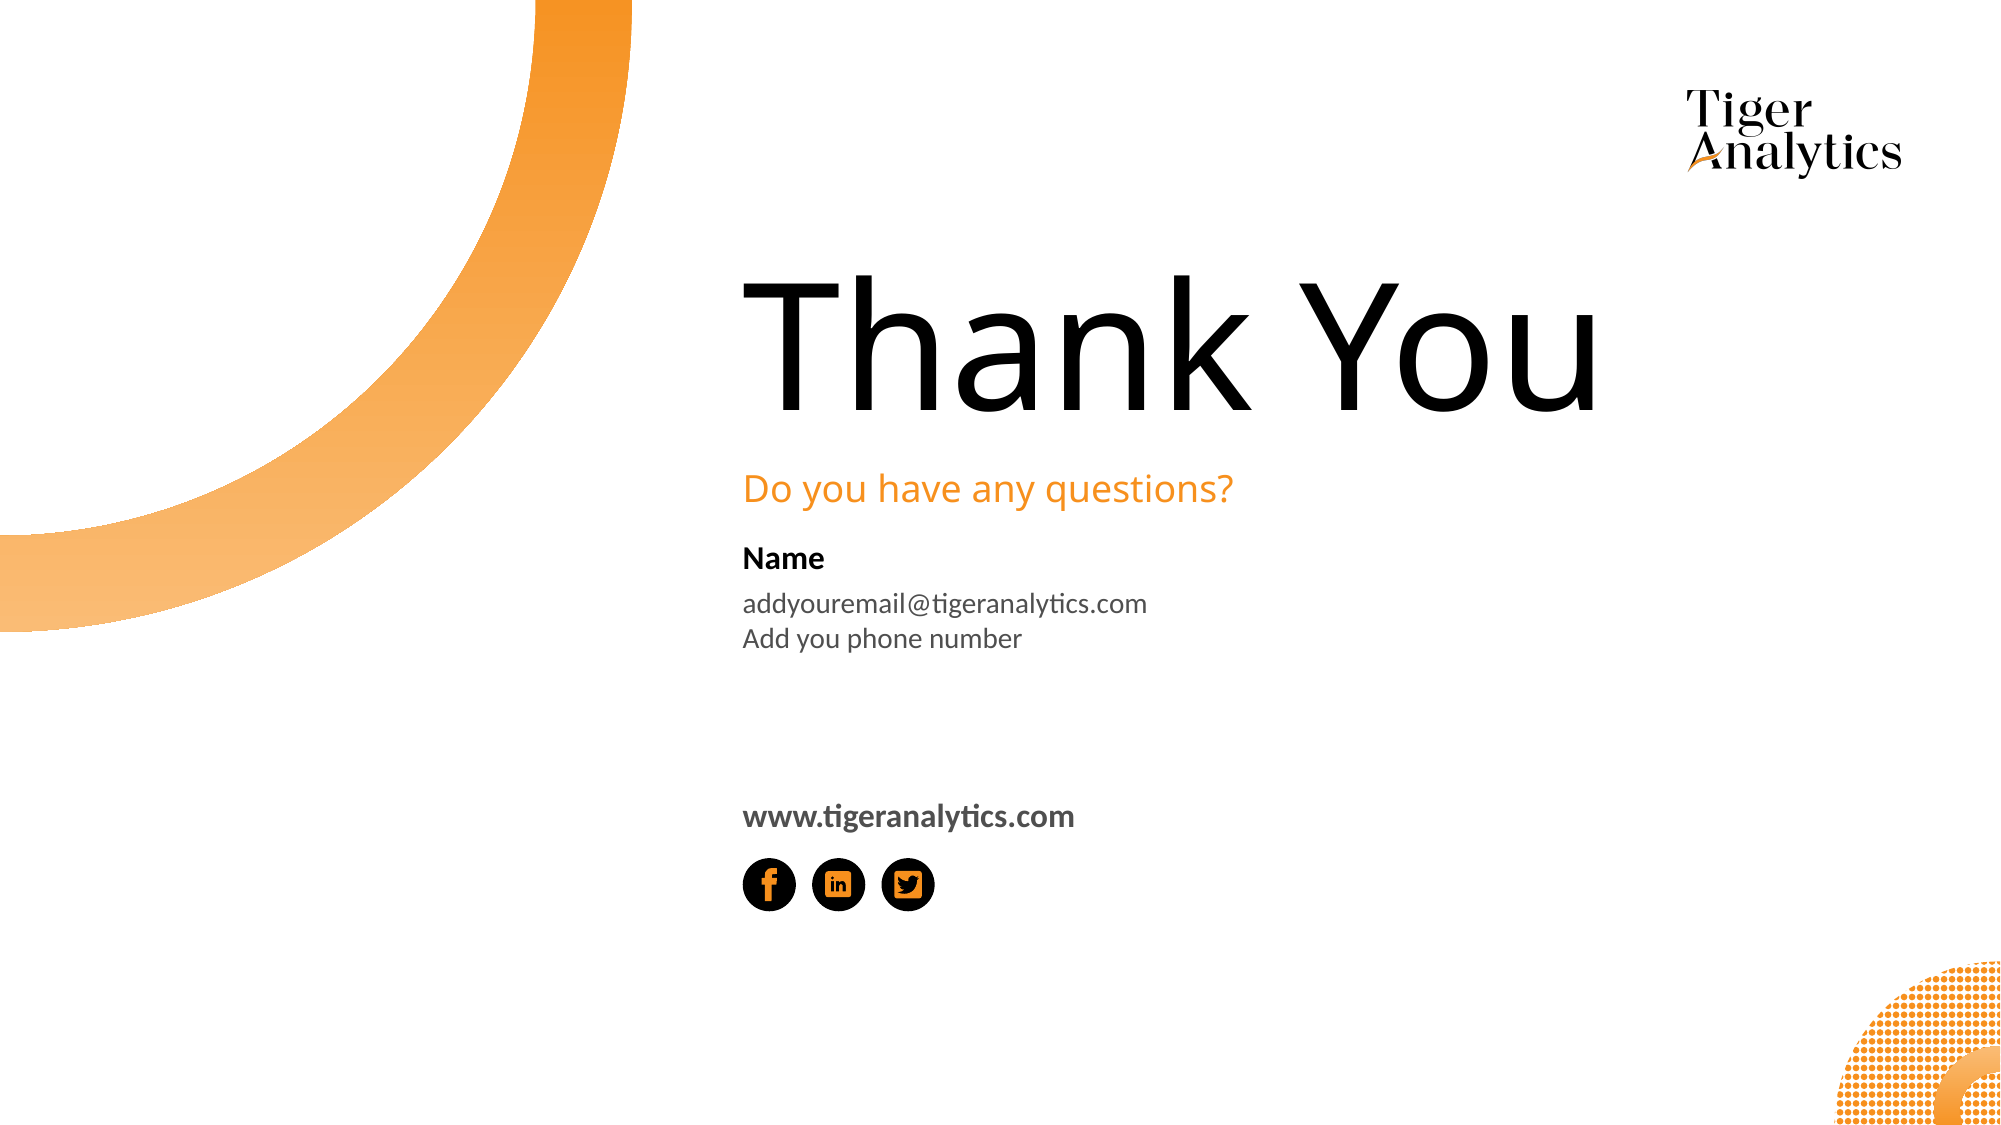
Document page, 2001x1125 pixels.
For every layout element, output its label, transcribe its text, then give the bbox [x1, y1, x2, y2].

list Do you have any questions? [742, 464, 1760, 516]
list Thank You [742, 233, 1760, 464]
list addyouremail@tigeranalytics.com Add you phone number [742, 584, 1760, 618]
list Name [742, 536, 1760, 578]
picture [1687, 90, 1901, 179]
